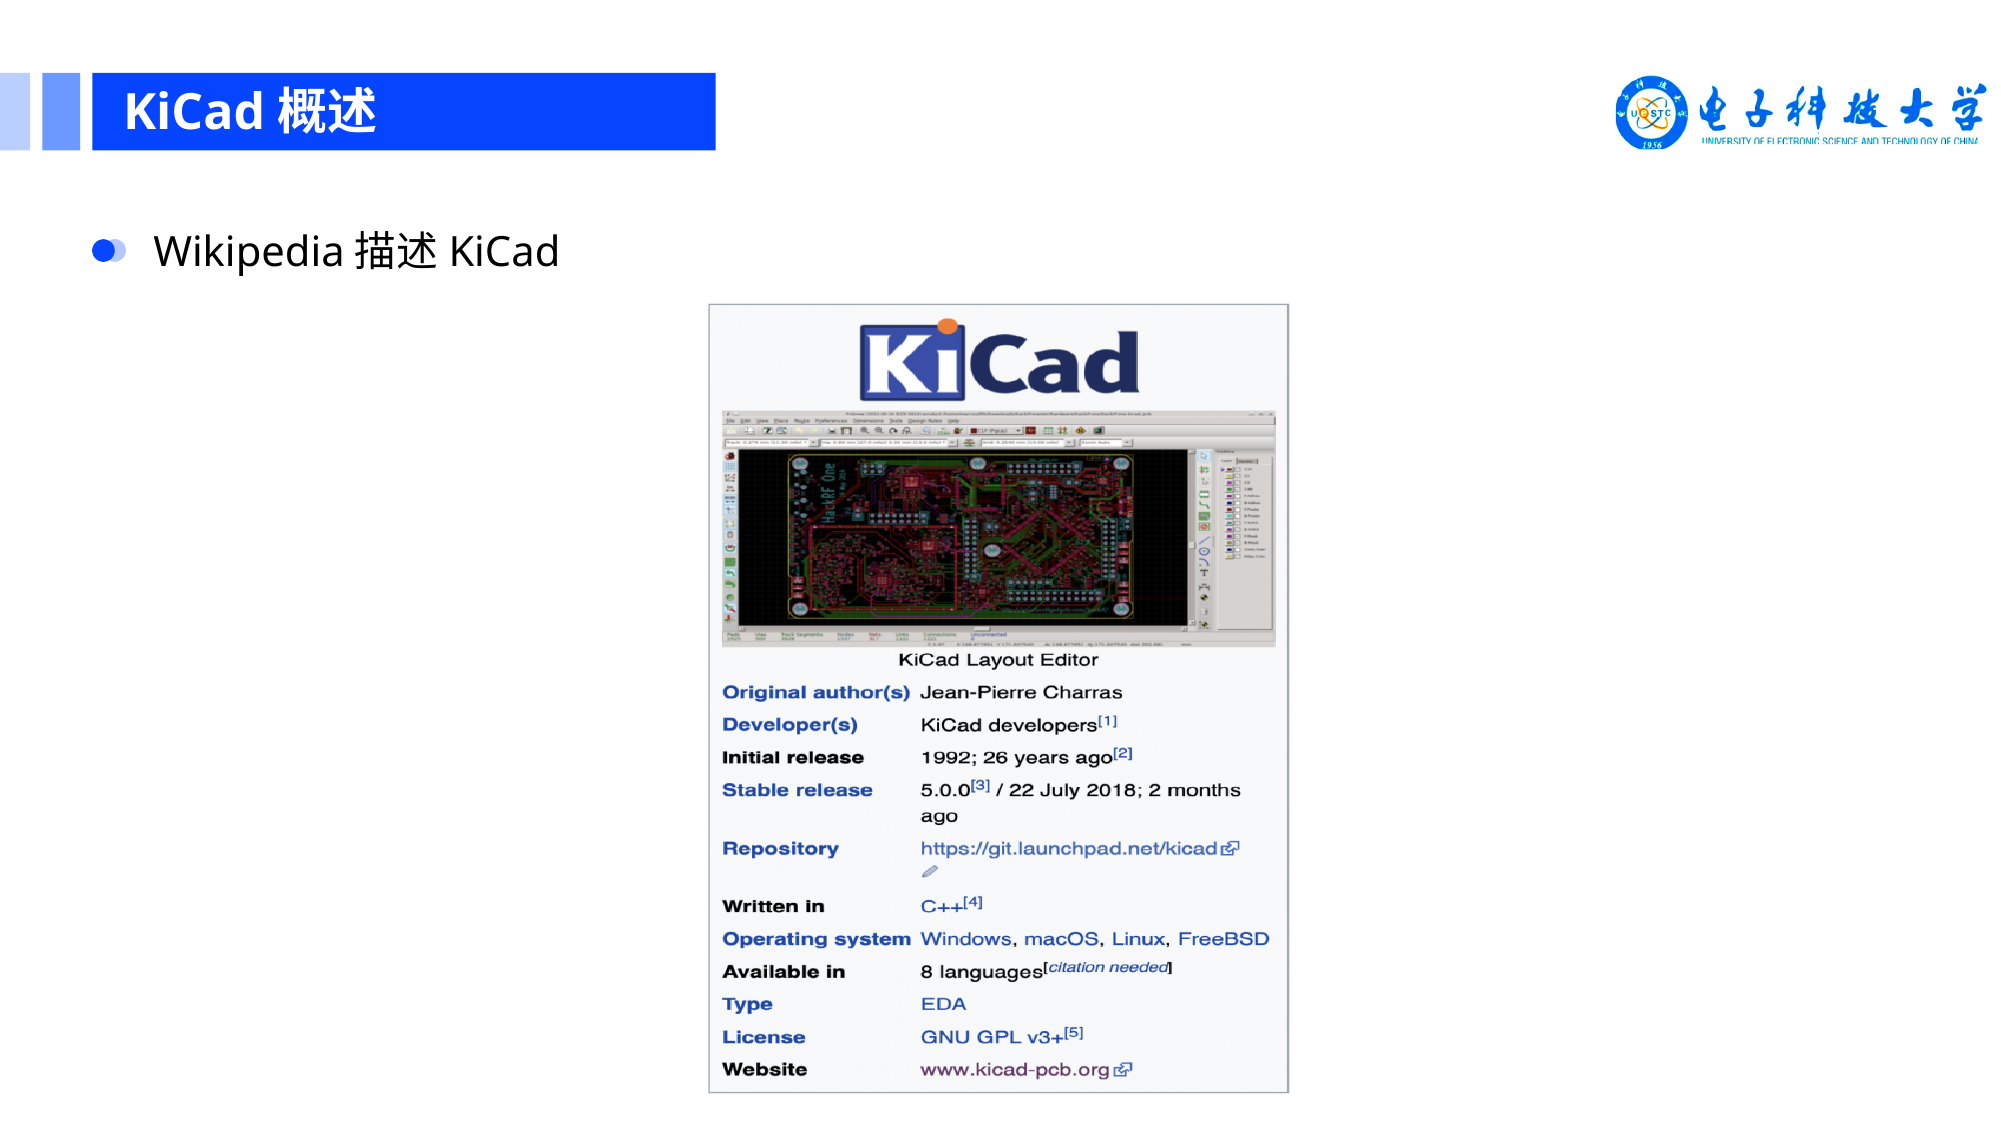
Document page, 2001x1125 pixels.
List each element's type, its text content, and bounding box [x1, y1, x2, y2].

picture [1783, 84, 1827, 130]
picture [1839, 85, 1889, 128]
text_box [0, 72, 31, 151]
picture [705, 300, 1295, 1097]
picture [1615, 72, 1693, 150]
picture [1894, 85, 1934, 128]
text_box Wikipedia描述KiCad [145, 217, 1833, 282]
picture [1743, 84, 1777, 128]
text_box KiCad概述 [115, 72, 952, 148]
picture [91, 238, 127, 263]
picture [1699, 80, 1989, 145]
text_box [92, 72, 716, 151]
text_box [42, 72, 81, 151]
